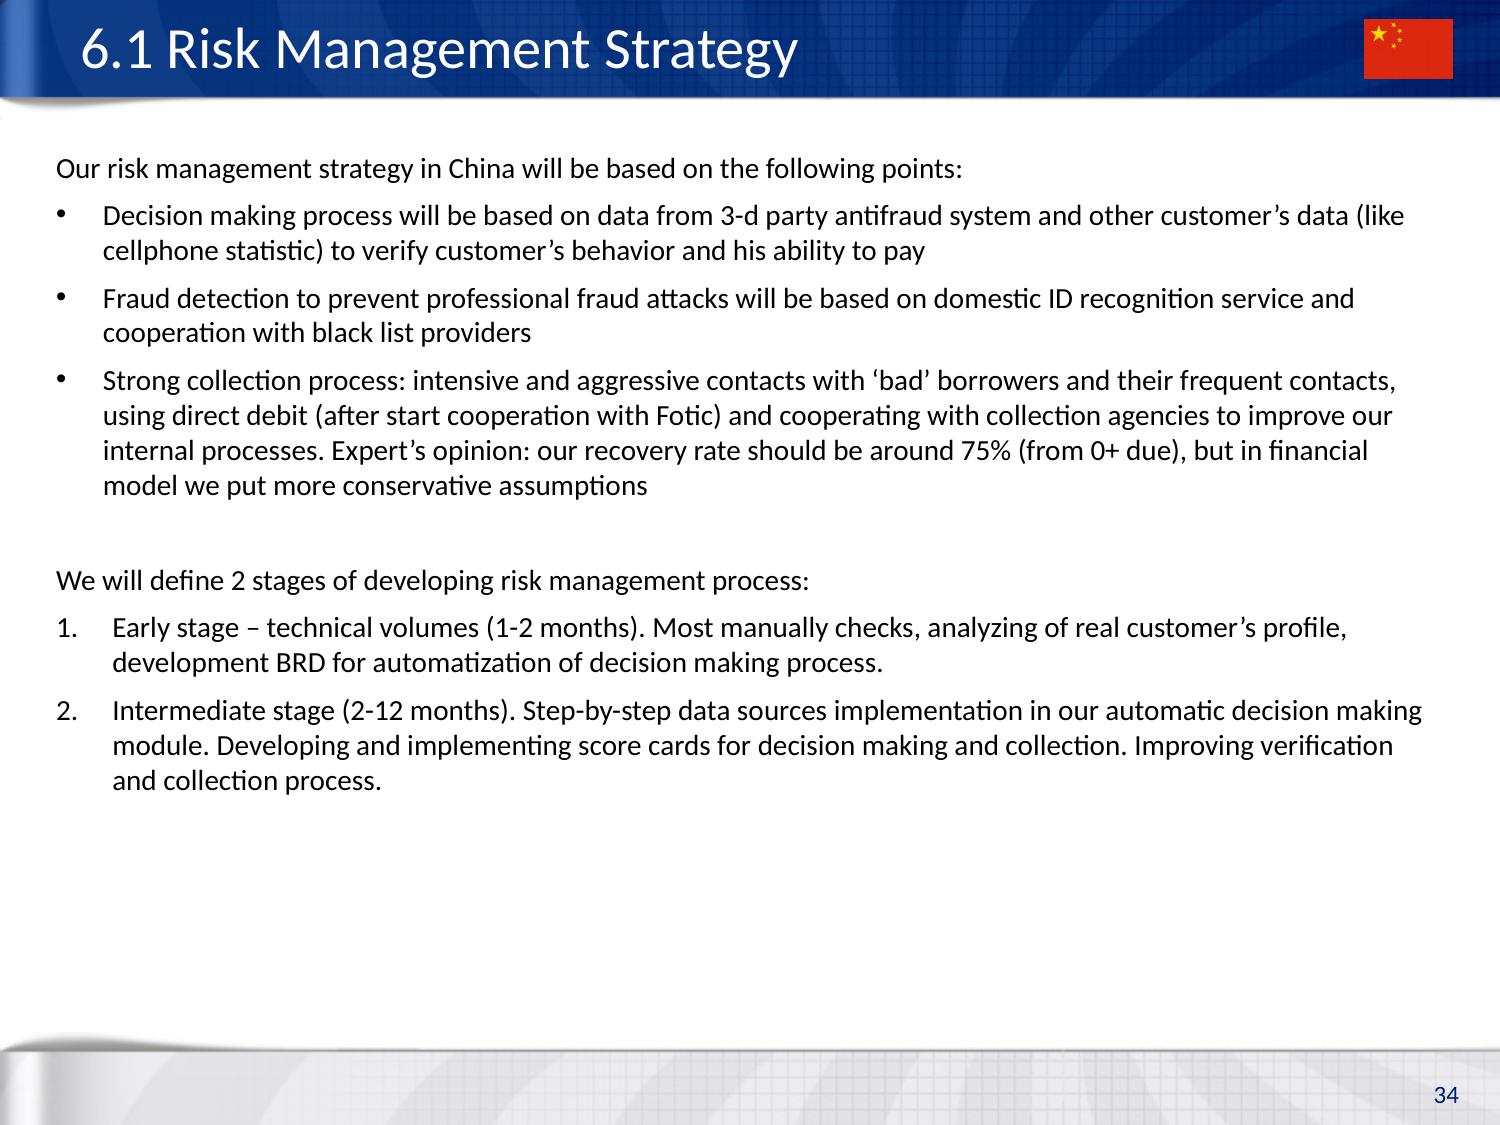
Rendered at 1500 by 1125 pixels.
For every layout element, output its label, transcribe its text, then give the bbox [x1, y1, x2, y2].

title 6.1 Risk Management Strategy [64, 19, 1404, 71]
picture [0, 1032, 1500, 1125]
picture [0, 0, 1500, 120]
slide_number 34 [1356, 1070, 1475, 1117]
text_box Our risk management strategy in China will be based on the following points: Decision making process will be based on data from 3-d party antifraud system and other customer’s data (like cellphone statistic) to verify customer’s behavior and his ability to pay Fraud detection to prevent professional fraud attacks will be based on domestic ID recognition service and cooperation with black list providers Strong collection process: intensive and aggressive contacts with ‘bad’ borrowers and their frequent contacts, using direct debit (after start cooperation with Fotic) and cooperating with collection agencies to improve our internal processes. Expert’s opinion: our recovery rate should be around 75% (from 0+ due), but in financial model we put more conservative assumptions We will define 2 stages of developing risk management process: Early stage – technical volumes (1-2 months). Most manually checks, analyzing of real customer’s profile, development BRD for automatization of decision making process. Intermediate stage (2-12 months). Step-by-step data sources implementation in our automatic decision making module. Developing and implementing score cards for decision making and collection. Improving verification and collection process. [41, 141, 1459, 804]
